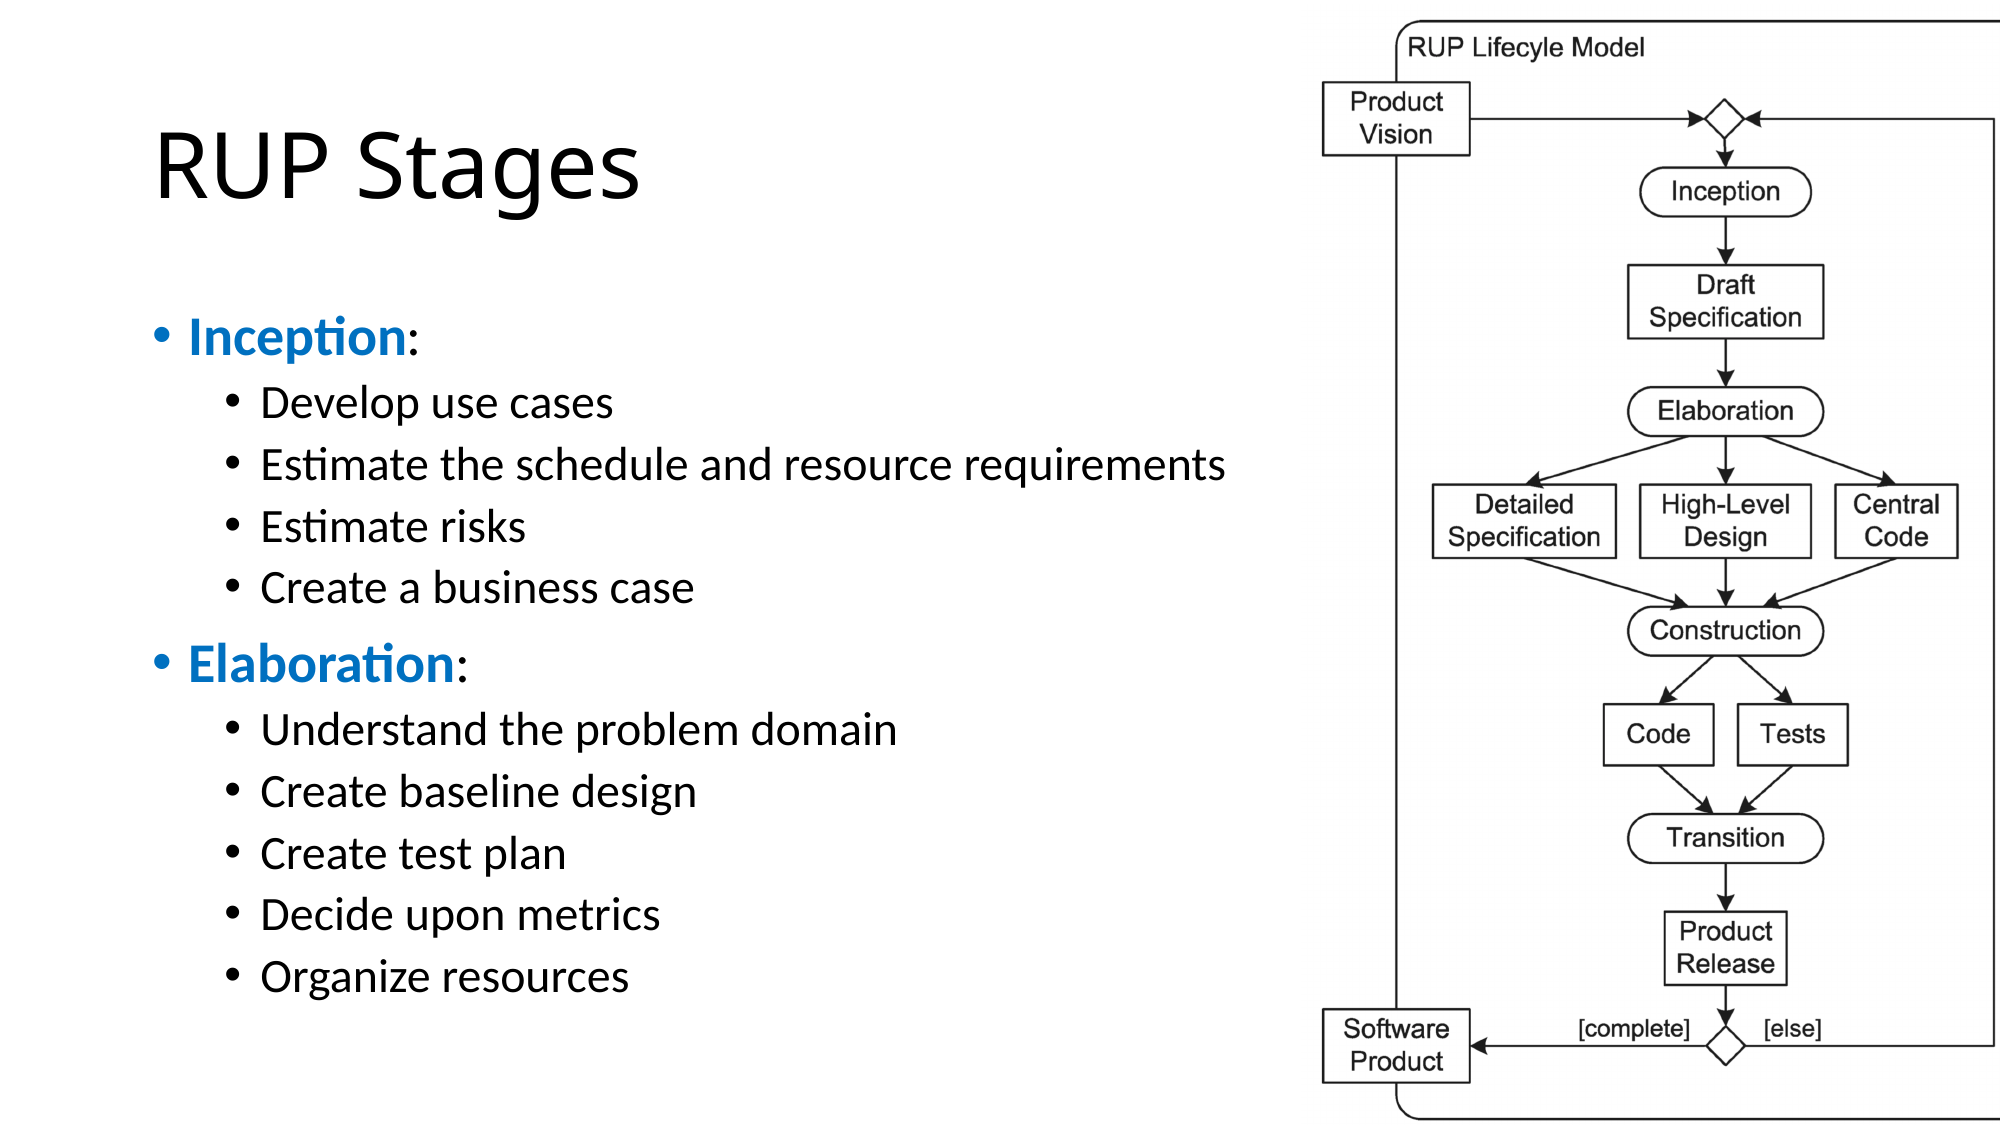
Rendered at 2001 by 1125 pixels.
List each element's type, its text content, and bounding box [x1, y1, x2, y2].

title RUP Stages [137, 59, 1300, 278]
picture [1300, 4, 2000, 1125]
list Inception: Develop use cases Estimate the schedule and resource requirements Estimate risks Create a business case Elaboration: Understand the problem domain Create baseline design Create test plan Decide upon metrics Organize resources [137, 299, 1300, 1014]
